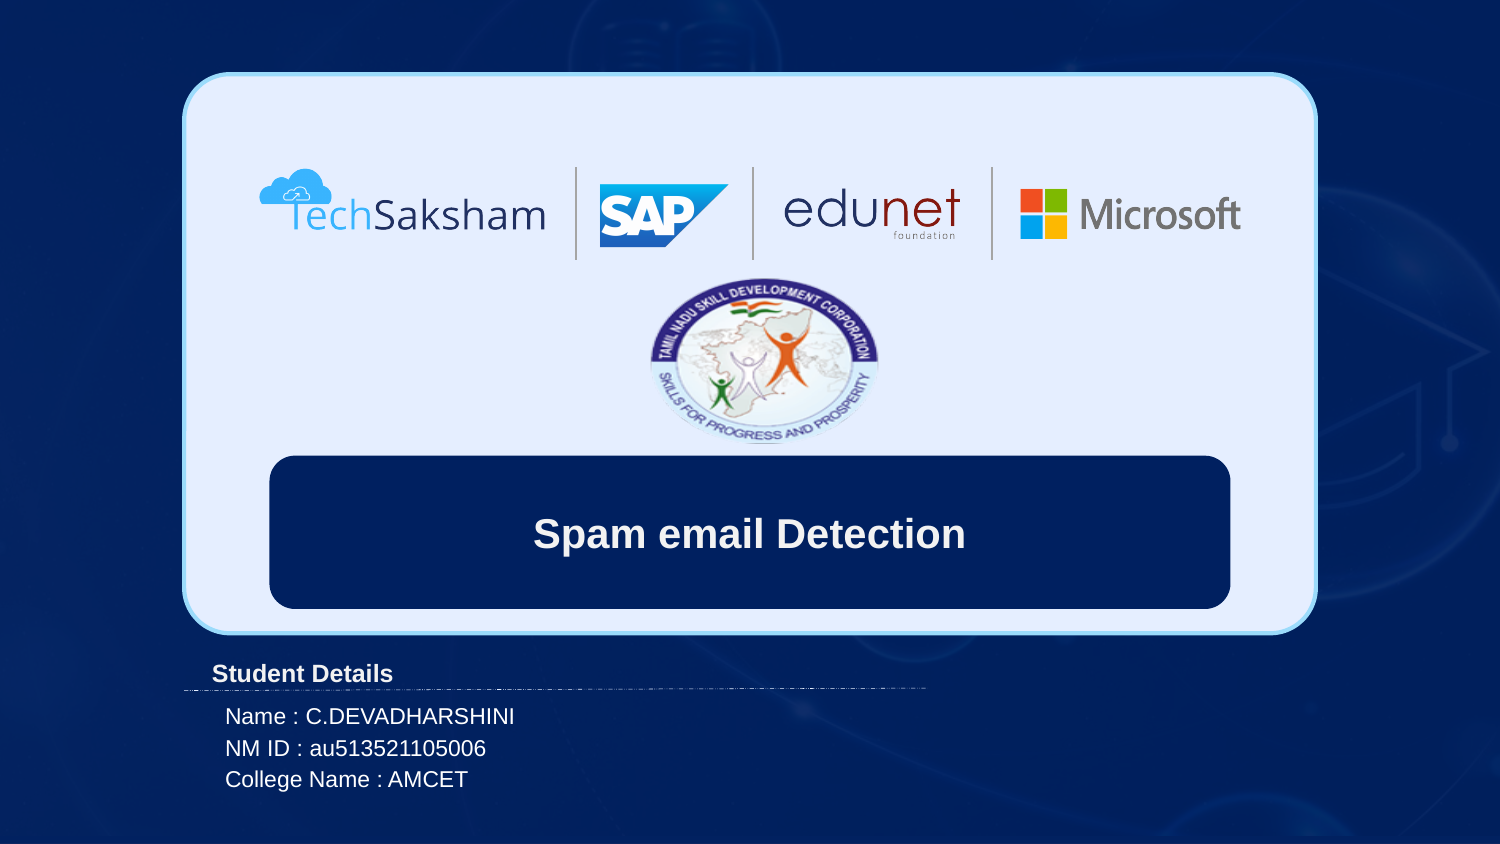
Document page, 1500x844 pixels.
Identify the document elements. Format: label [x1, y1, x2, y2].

text_box [0, 0, 1500, 844]
picture [645, 273, 883, 447]
text_box [183, 687, 928, 691]
text_box [253, 160, 1247, 260]
